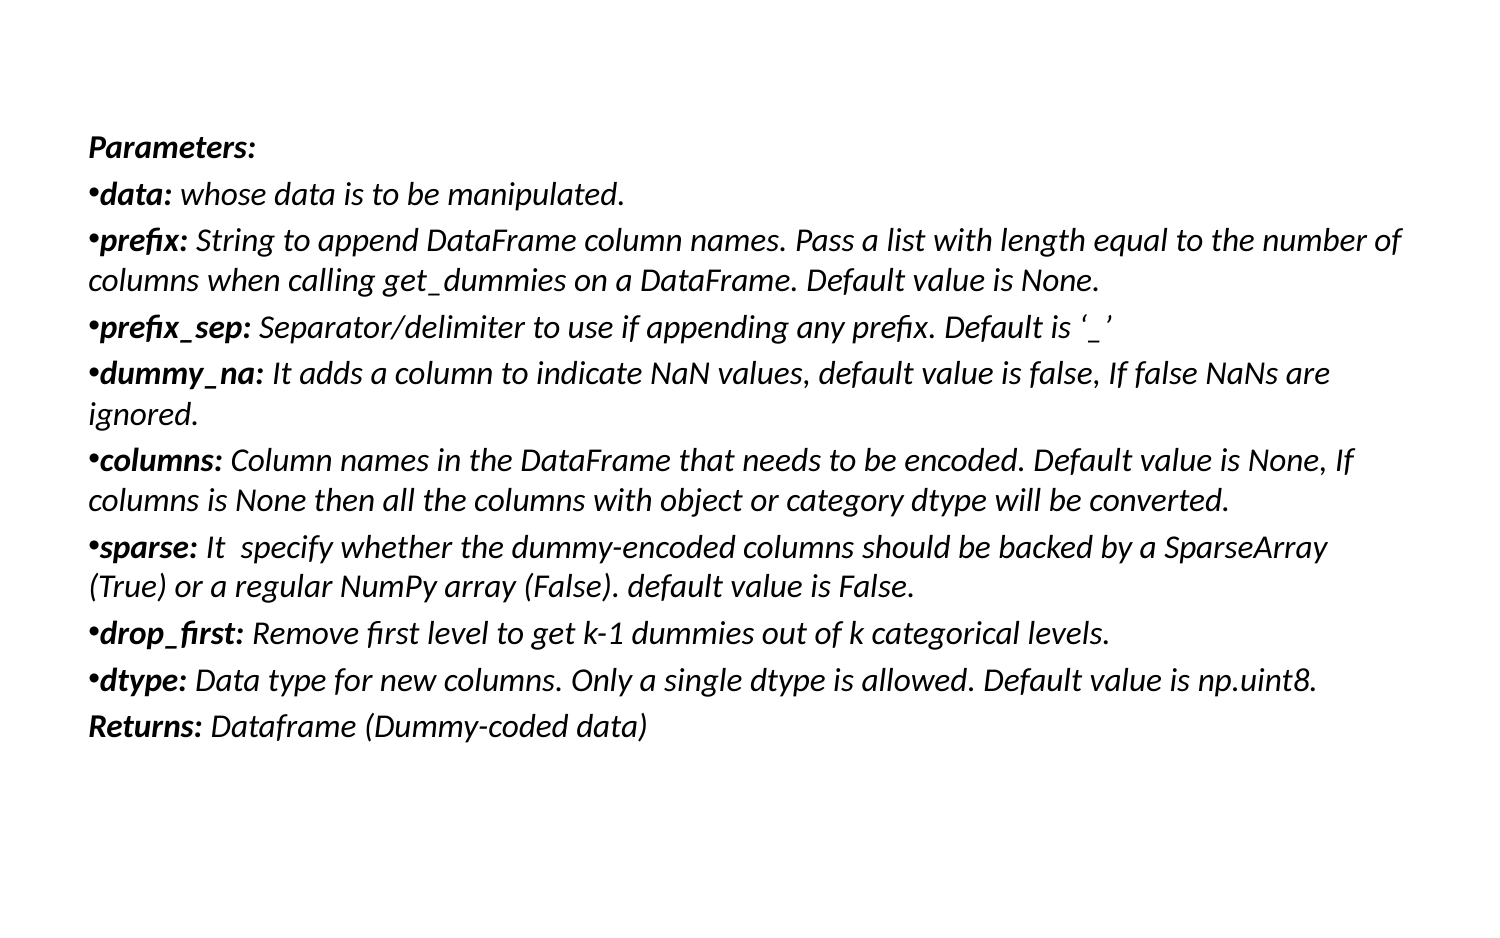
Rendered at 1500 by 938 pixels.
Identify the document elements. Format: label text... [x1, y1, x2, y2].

list Parameters: data: whose data is to be manipulated. prefix: String to append DataFrame column names. Pass a list with length equal to the number of columns when calling get_dummies on a DataFrame. Default value is None. prefix_sep: Separator/delimiter to use if appending any prefix. Default is ‘_’ dummy_na: It adds a column to indicate NaN values, default value is false, If false NaNs are ignored. columns: Column names in the DataFrame that needs to be encoded. Default value is None, If columns is None then all the columns with object or category dtype will be converted. sparse: It specify whether the dummy-encoded columns should be backed by a SparseArray (True) or a regular NumPy array (False). default value is False. drop_first: Remove first level to get k-1 dummies out of k categorical levels. dtype: Data type for new columns. Only a single dtype is allowed. Default value is np.uint8. Returns: Dataframe (Dummy-coded data) [75, 118, 1425, 863]
